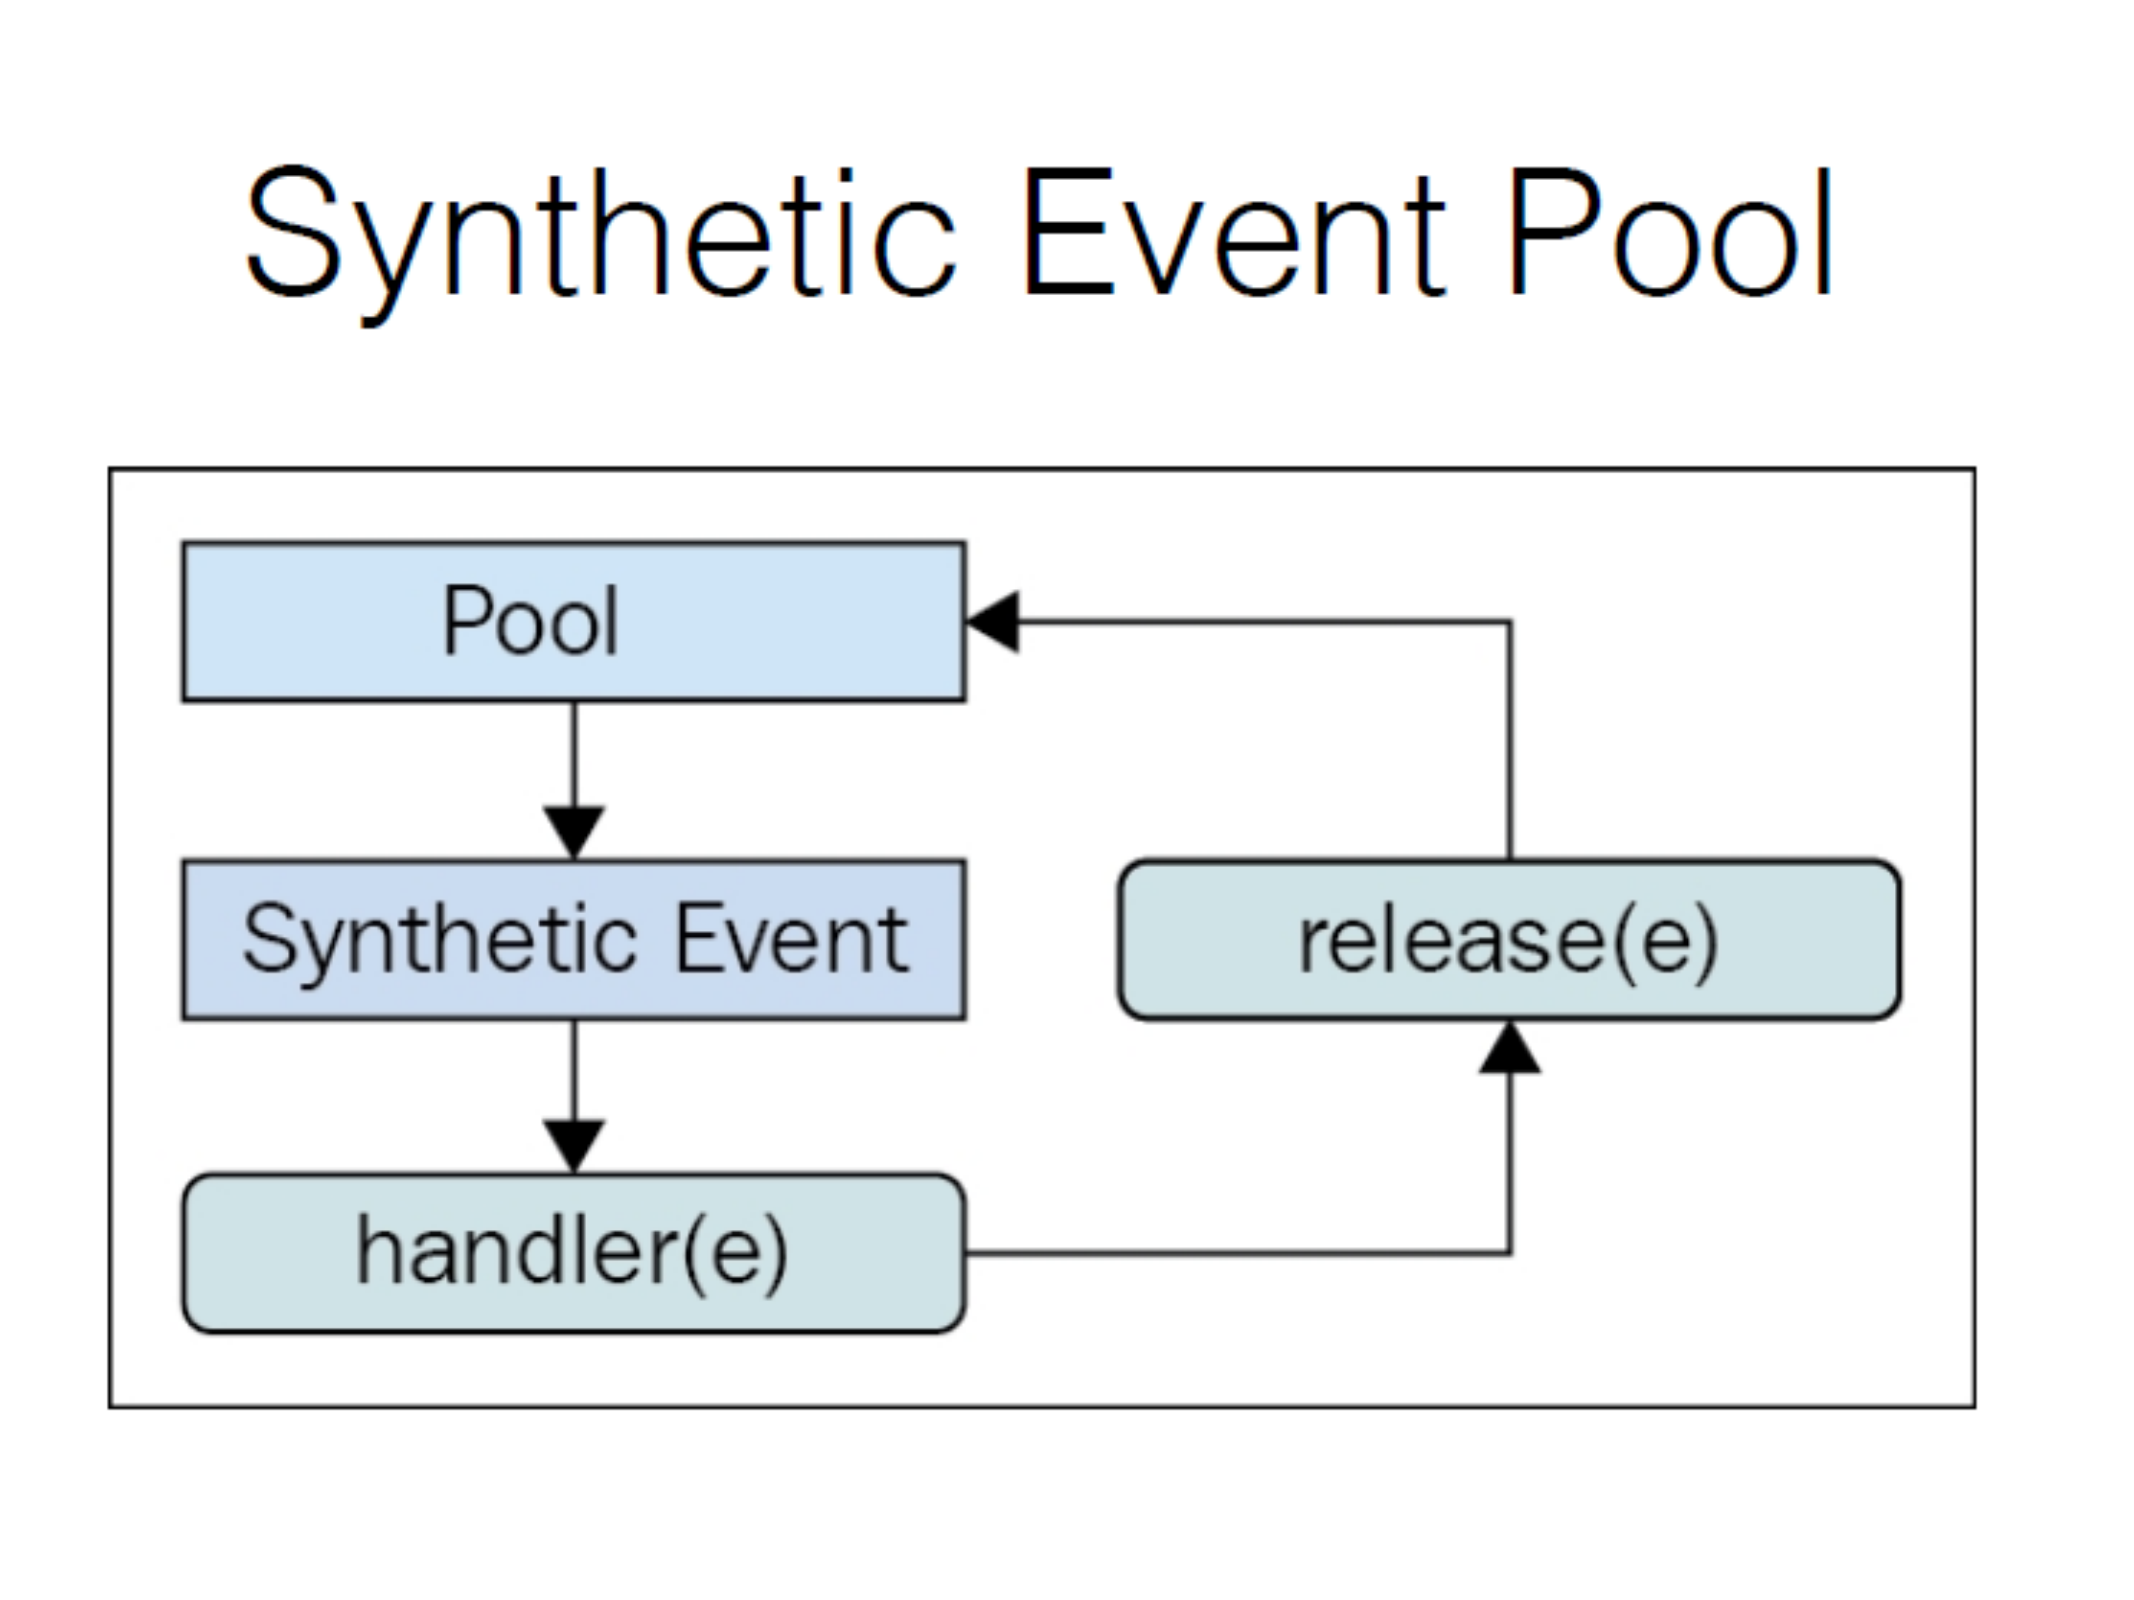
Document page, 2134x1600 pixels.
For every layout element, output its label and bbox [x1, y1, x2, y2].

picture [57, 107, 2033, 1462]
